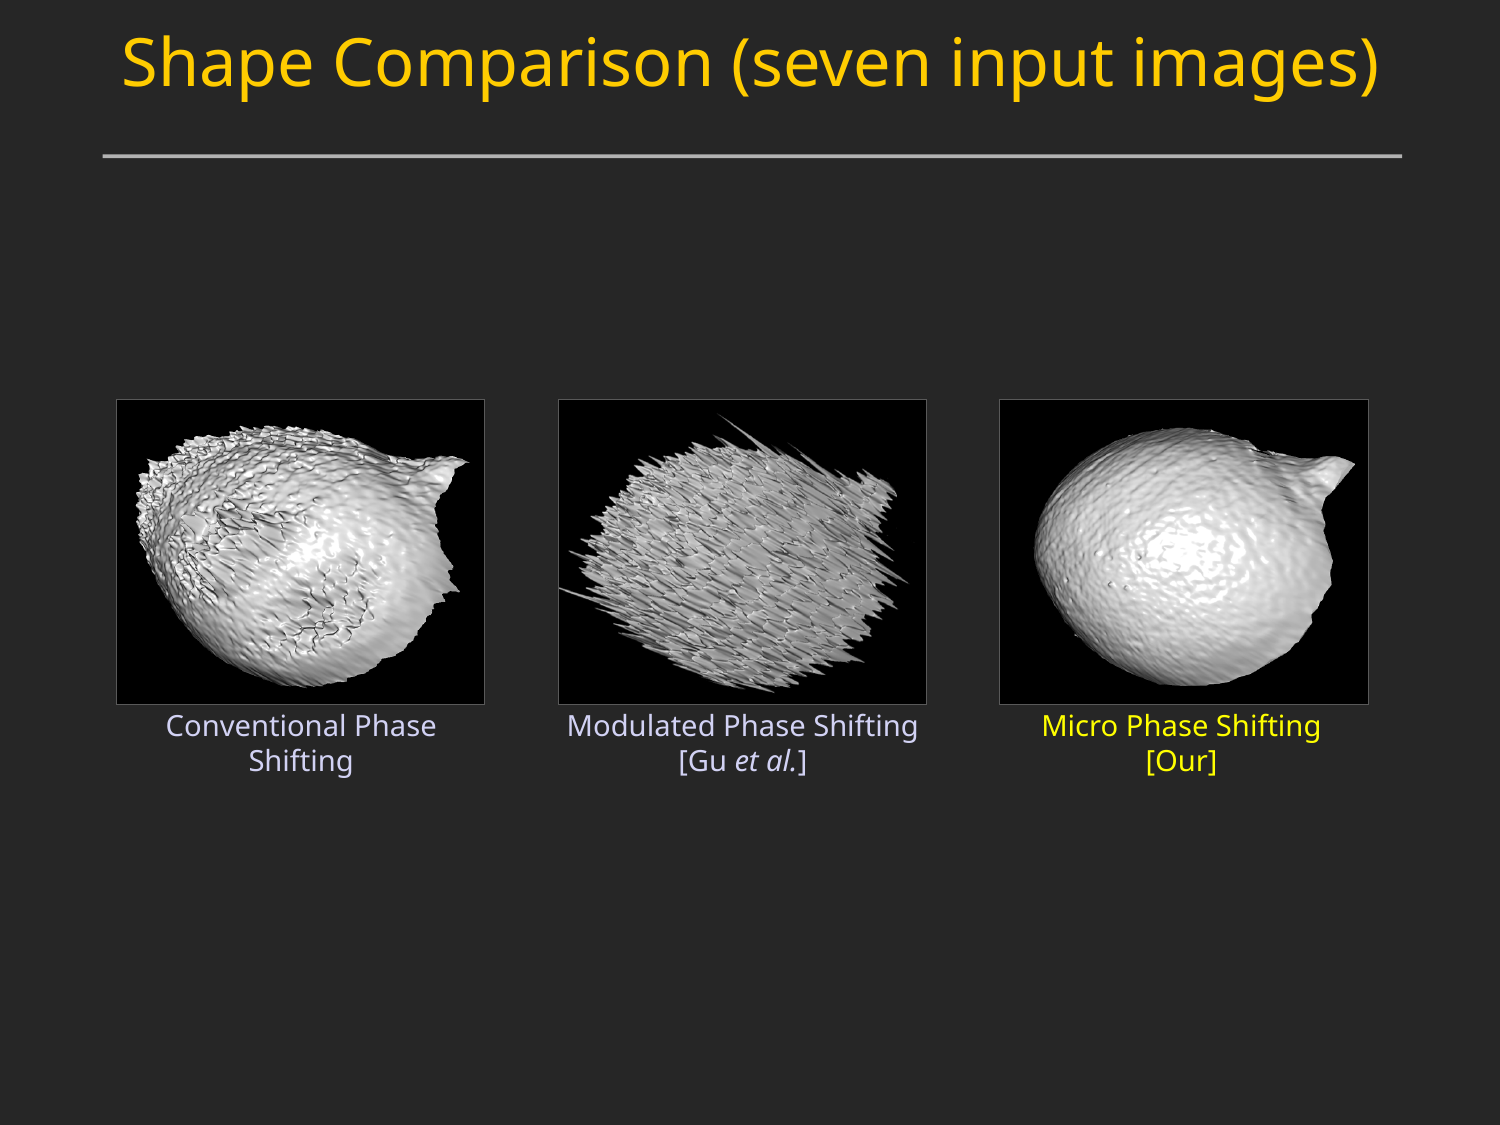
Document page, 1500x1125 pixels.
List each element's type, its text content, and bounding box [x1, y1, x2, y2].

text_box Shape Comparison (seven input images) [46, 12, 1457, 150]
text_box Modulated Phase Shifting [Gu et al.] [485, 699, 1000, 805]
text_box Micro Phase Shifting [Our] [1000, 712, 1369, 801]
picture [999, 399, 1369, 705]
text_box Conventional Phase Shifting [115, 712, 485, 801]
picture [557, 399, 927, 705]
picture [116, 399, 485, 705]
